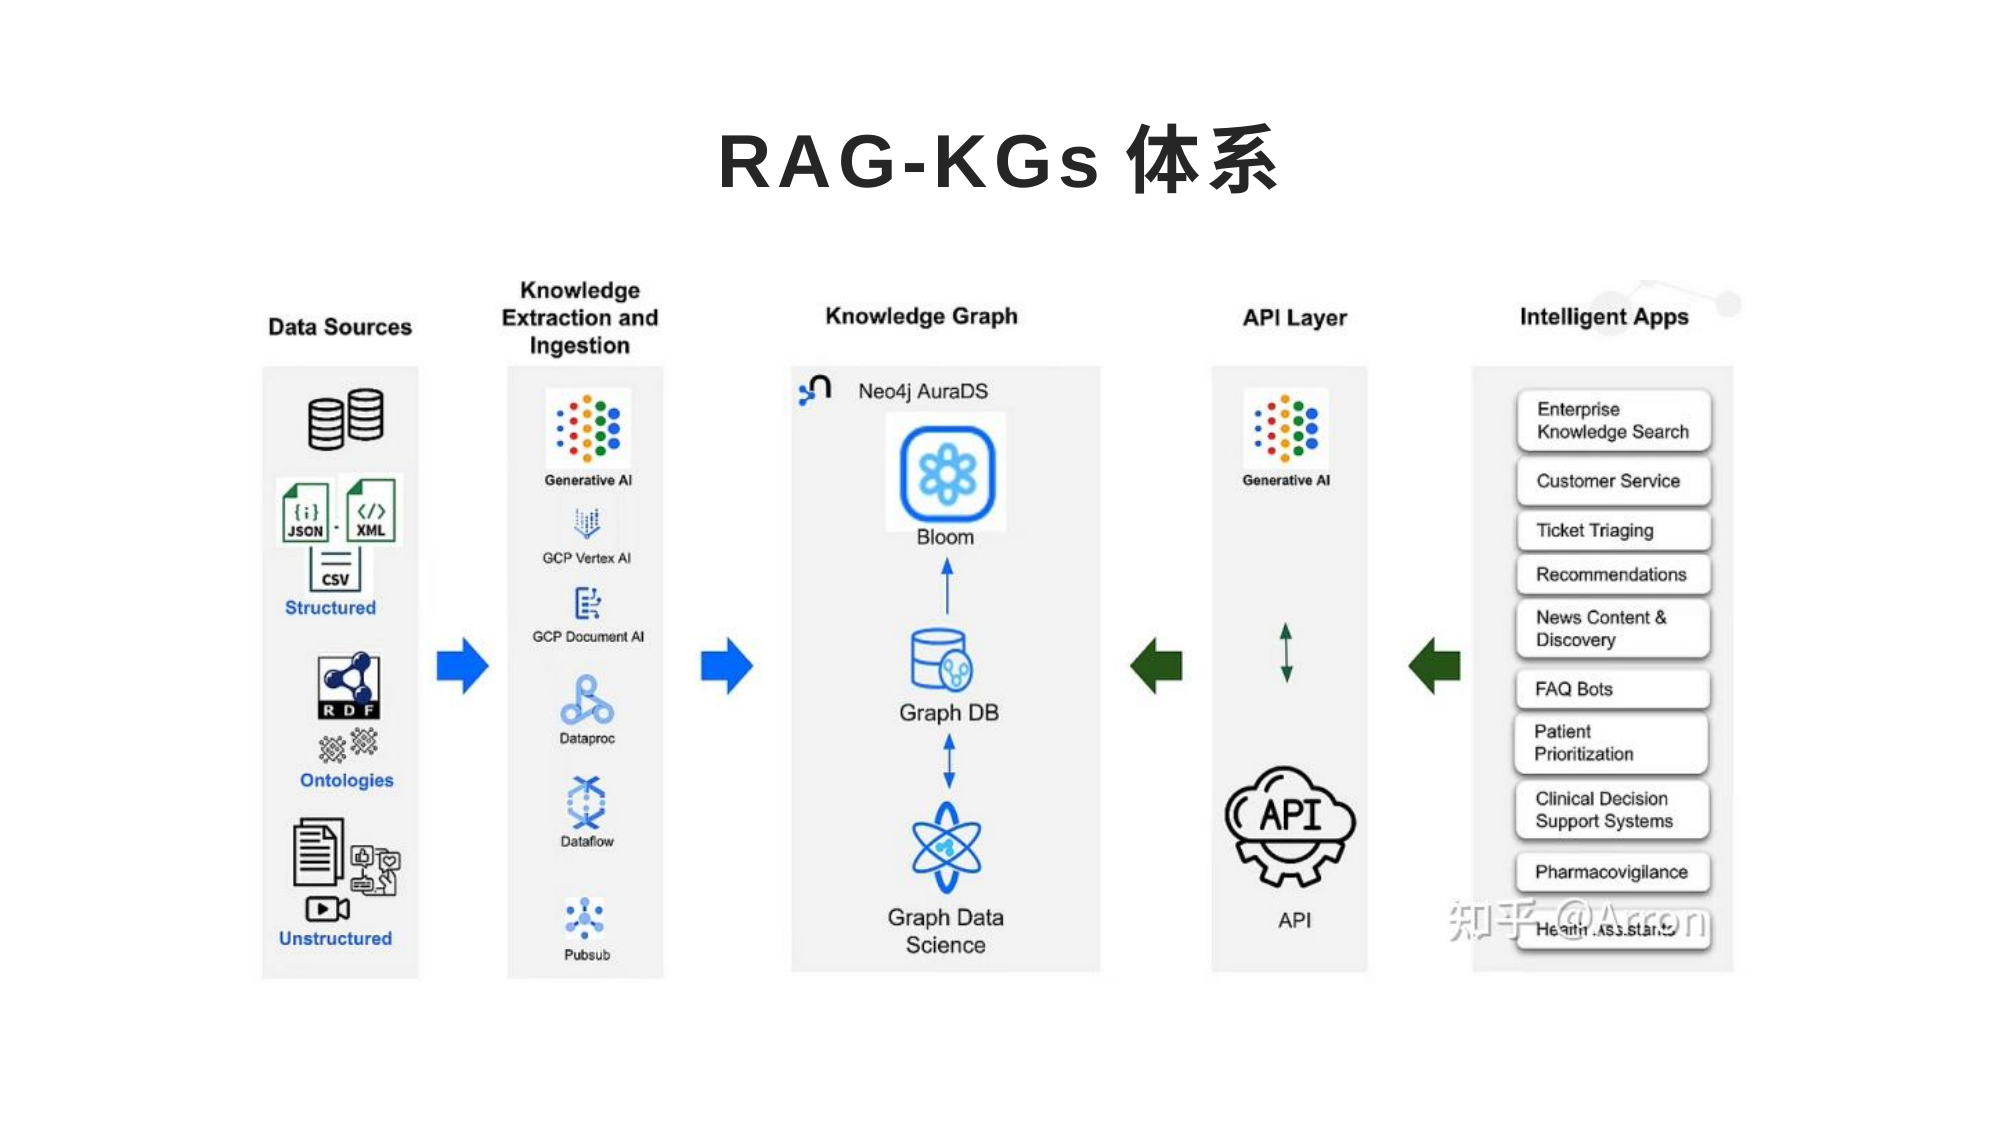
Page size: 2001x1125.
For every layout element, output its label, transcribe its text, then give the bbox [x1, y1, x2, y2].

title RAG-KGs体系 [99, 99, 1900, 216]
picture [252, 280, 1747, 984]
